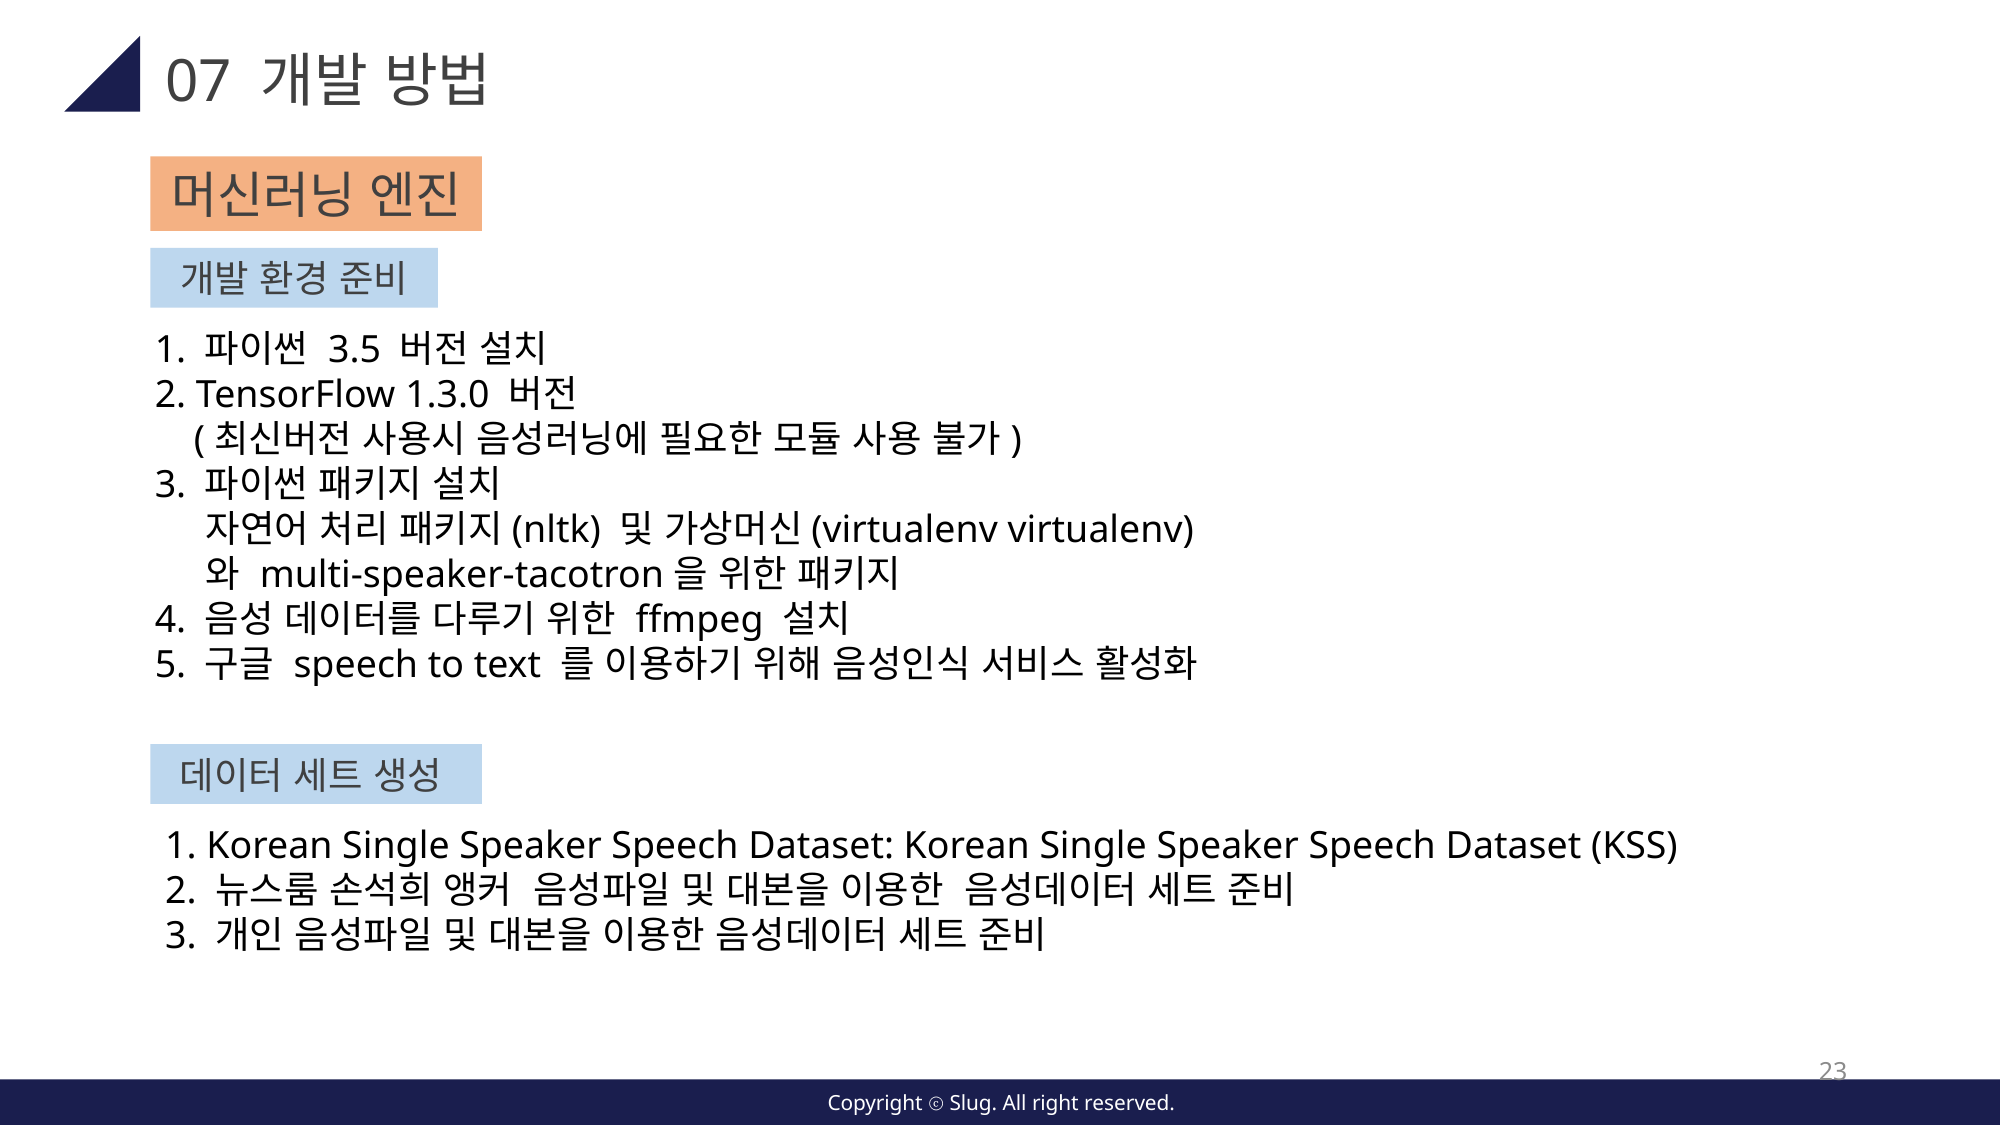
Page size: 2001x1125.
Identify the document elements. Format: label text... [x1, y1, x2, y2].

slide_number 23 [1412, 1042, 1863, 1079]
text_box 1. 파이썬 3.5 버전 설치 2. TensorFlow 1.3.0 버전 (최신버전 사용시 음성러닝에 필요한 모듈 사용 불가) 3. 파이썬 패키지 설치 자연어 처리 패키지(nltk) 및 가상머신(virtualenv virtualenv) 와 multi-speaker-tacotron을 위한 패키지 4. 음성 데이터를 다루기 위한 ffmpeg 설치 5. 구글 speech to text 를 이용하기 위해 음성인식 서비스 활성화 [140, 317, 1549, 692]
text_box 1. Korean Single Speaker Speech Dataset: Korean Single Speaker Speech Dataset (KSS) 2. 뉴스룸 손석희 앵커 음성파일 및 대본을 이용한 음성데이터 세트 준비 3. 개인 음성파일 및 대본을 이용한 음성데이터 세트 준비 [150, 813, 1744, 964]
text_box 데이터 세트 생성 [150, 744, 482, 804]
text_box 개발 환경 준비 [150, 247, 438, 308]
text_box [61, 33, 142, 113]
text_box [0, 1079, 2000, 1125]
text_box 07 개발 방법 [150, 35, 1314, 121]
text_box 머신러닝 엔진 [150, 156, 482, 231]
